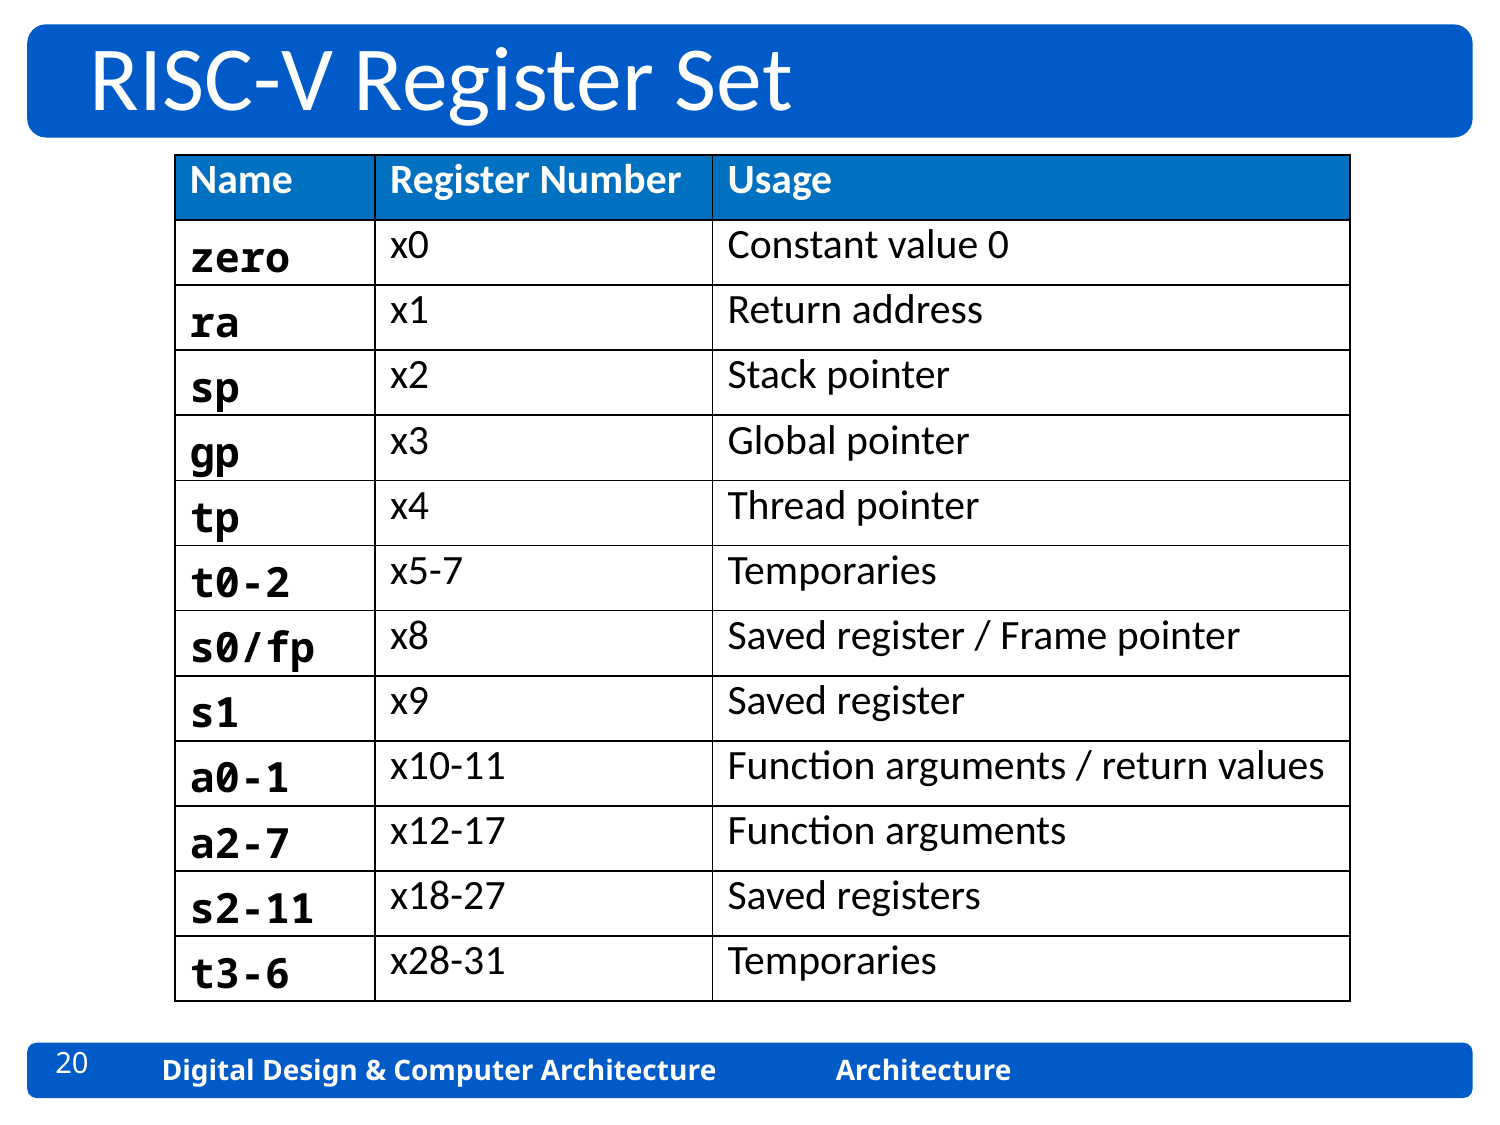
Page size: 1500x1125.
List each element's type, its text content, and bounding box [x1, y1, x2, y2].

table_cell x28-31 [376, 1006, 712, 1076]
table_cell Return address [713, 285, 1349, 356]
table_cell t0-2 [176, 573, 374, 644]
table_cell sp [176, 357, 374, 428]
table_cell x18-27 [376, 934, 712, 1004]
table_cell s1 [176, 718, 374, 788]
table_cell x5-7 [376, 573, 712, 644]
table_cell a0-1 [176, 790, 374, 860]
table_cell Saved register / Frame pointer [713, 645, 1349, 716]
table_cell zero [176, 213, 374, 283]
table_cell s0/fp [176, 645, 374, 716]
text_box RISC-V Register Set [75, 11, 1375, 136]
table_cell Constant value 0 [713, 213, 1349, 283]
table_cell x9 [376, 718, 712, 788]
table_cell x1 [376, 285, 712, 356]
table_cell Saved registers [713, 934, 1349, 1004]
table_cell tp [176, 501, 374, 572]
table_cell gp [176, 429, 374, 500]
table_cell x10-11 [376, 790, 712, 860]
table_cell x0 [376, 213, 712, 283]
table_cell Function arguments [713, 862, 1349, 932]
table_cell Temporaries [713, 573, 1349, 644]
table_cell s2-11 [176, 934, 374, 1004]
table_cell Global pointer [713, 429, 1349, 500]
table_cell Saved register [713, 718, 1349, 788]
table_cell x2 [376, 357, 712, 428]
table_header Usage [713, 156, 1349, 211]
table_cell x8 [376, 645, 712, 716]
table_header Register Number [376, 156, 712, 211]
table_cell x4 [376, 501, 712, 572]
table_header Name [176, 156, 374, 211]
table_cell ra [176, 285, 374, 356]
table_cell Thread pointer [713, 501, 1349, 572]
table_cell a2-7 [176, 862, 374, 932]
table_cell Stack pointer [713, 357, 1349, 428]
table_cell x12-17 [376, 862, 712, 932]
table_cell Temporaries [713, 1006, 1349, 1076]
slide_number 20 [40, 1037, 164, 1096]
table_cell t3-6 [176, 1006, 374, 1076]
table_cell Function arguments / return values [713, 790, 1349, 860]
table_cell x3 [376, 429, 712, 500]
